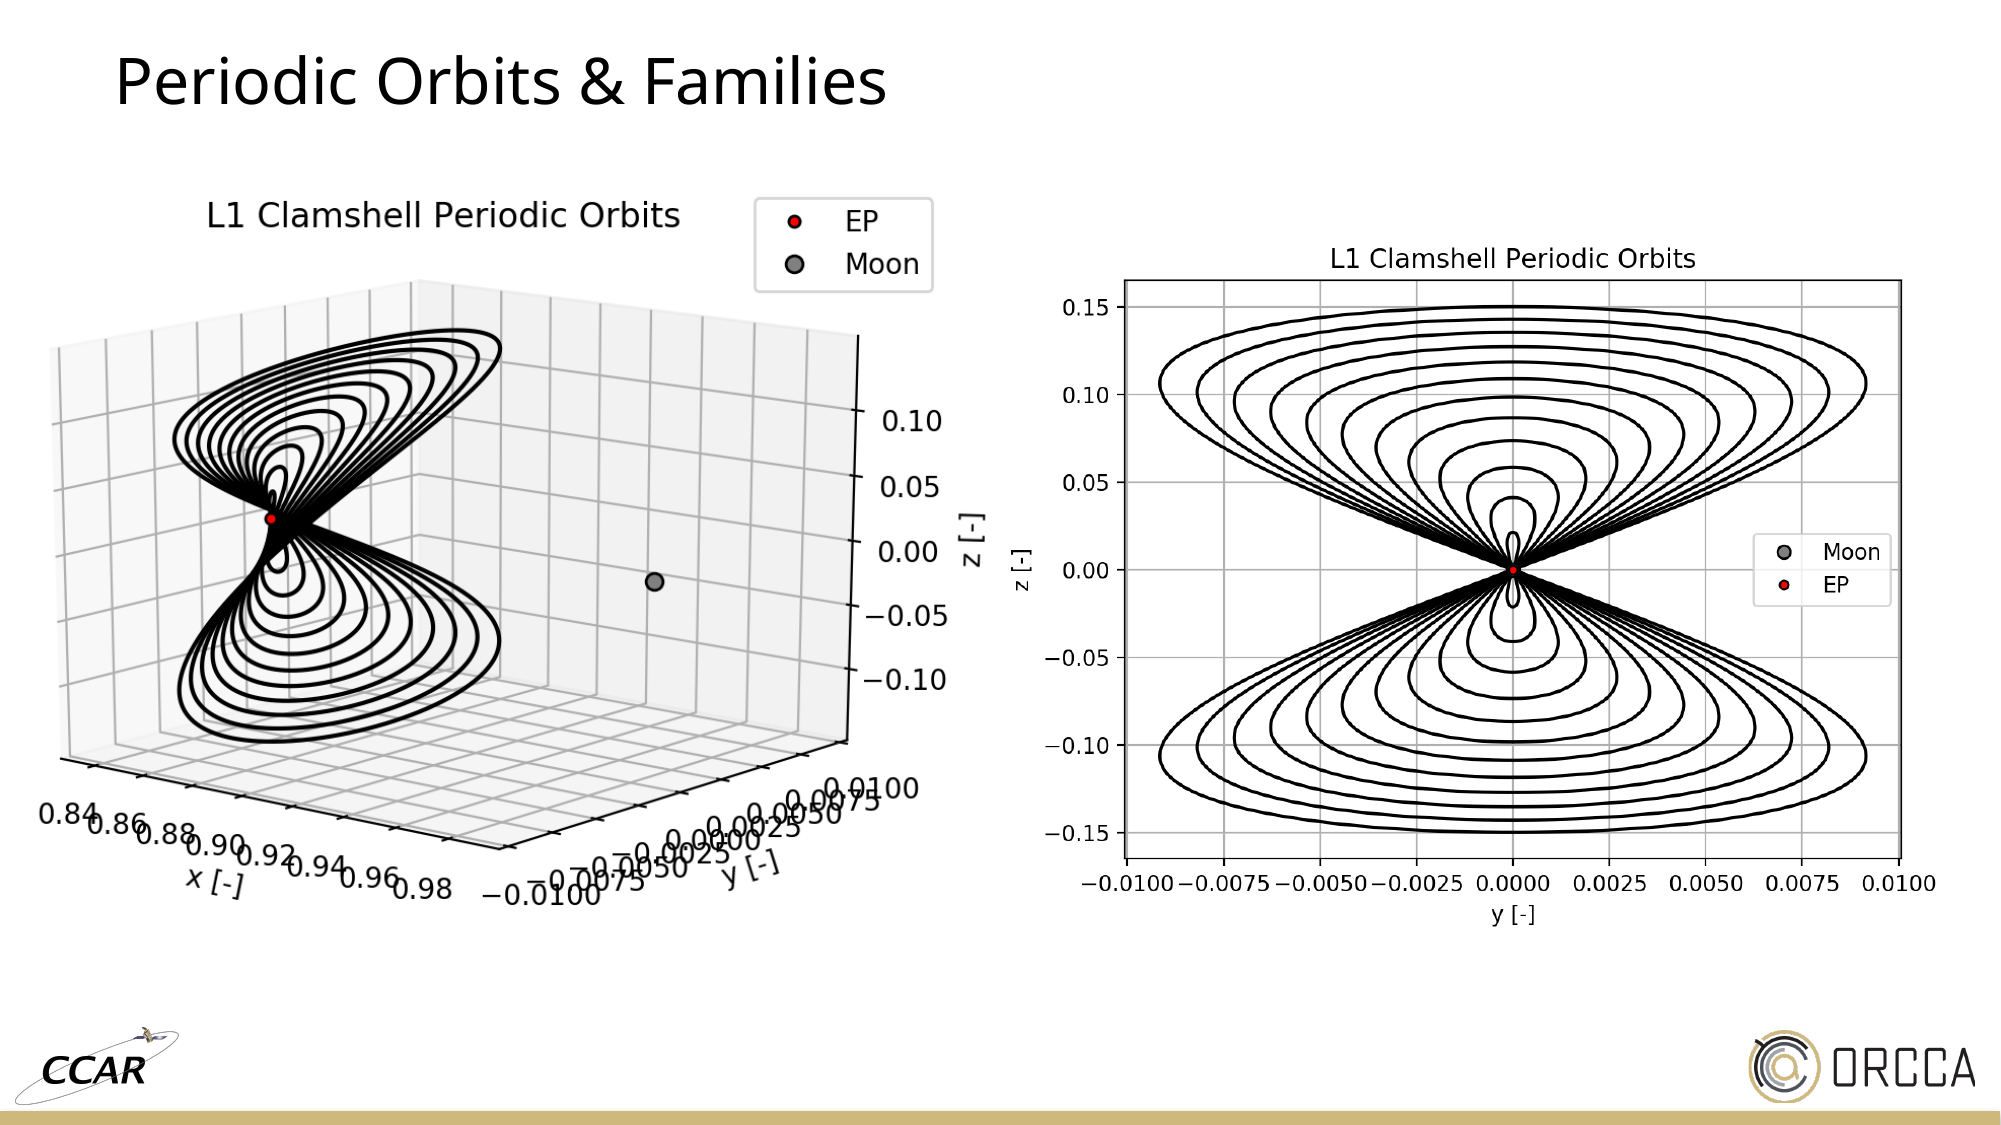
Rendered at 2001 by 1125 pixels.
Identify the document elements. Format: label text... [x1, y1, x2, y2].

picture [0, 190, 2000, 946]
picture [13, 1023, 181, 1112]
title Periodic Orbits & Families [99, 32, 1900, 125]
